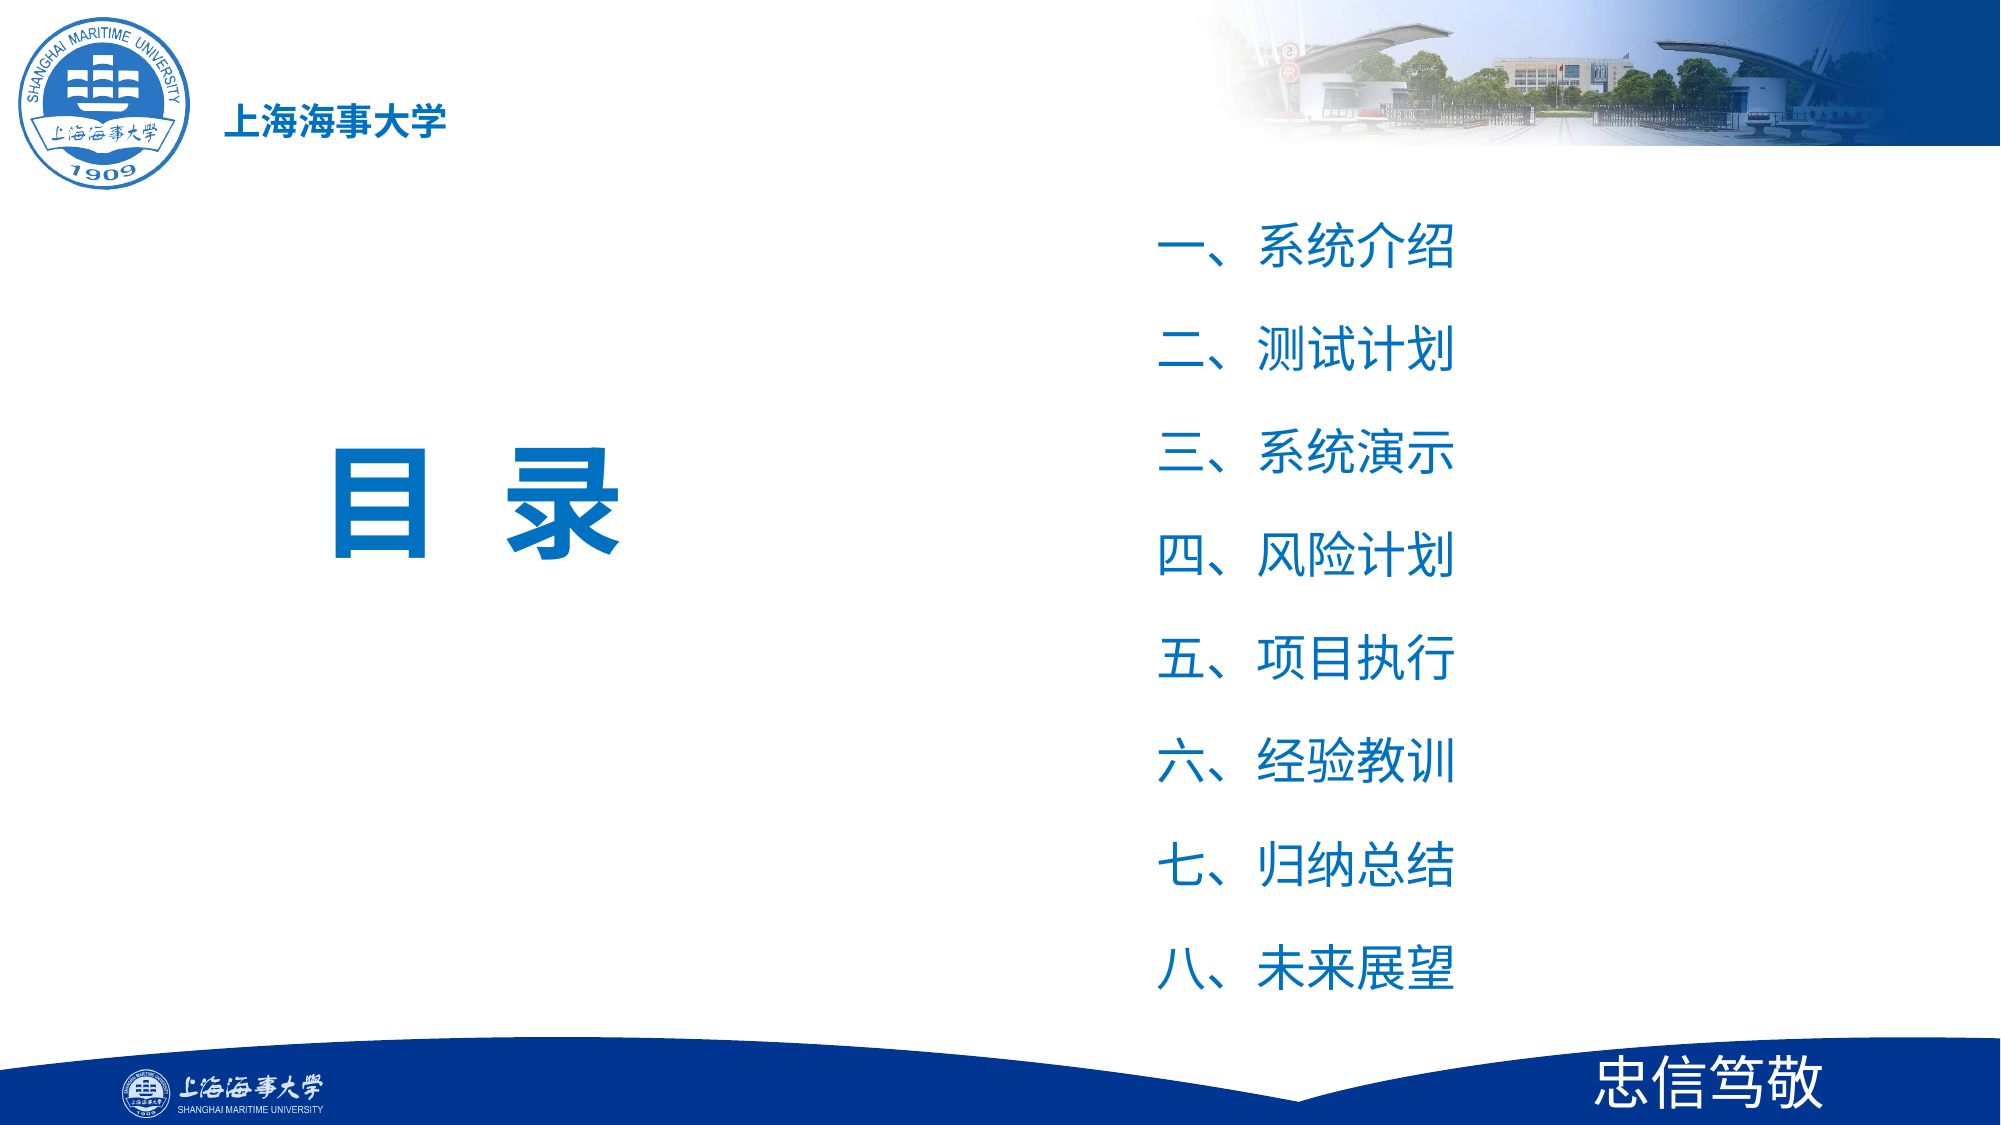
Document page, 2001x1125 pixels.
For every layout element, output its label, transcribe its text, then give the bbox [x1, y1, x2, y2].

picture [1182, 0, 2000, 146]
text_box 上海海事大学 [208, 90, 464, 150]
text_box 目 录 [207, 416, 738, 582]
text_box 二、测试计划 [1141, 309, 1649, 385]
text_box 七、归纳总结 [1141, 825, 1649, 901]
text_box 八、未来展望 [1141, 928, 1649, 1004]
text_box 六、经验教训 [1141, 722, 1649, 798]
text_box 一、系统介绍 [1141, 206, 1649, 282]
text_box 五、项目执行 [1141, 619, 1649, 695]
text_box 四、风险计划 [1141, 516, 1649, 591]
text_box 三、系统演示 [1141, 413, 1649, 488]
picture [14, 14, 193, 193]
